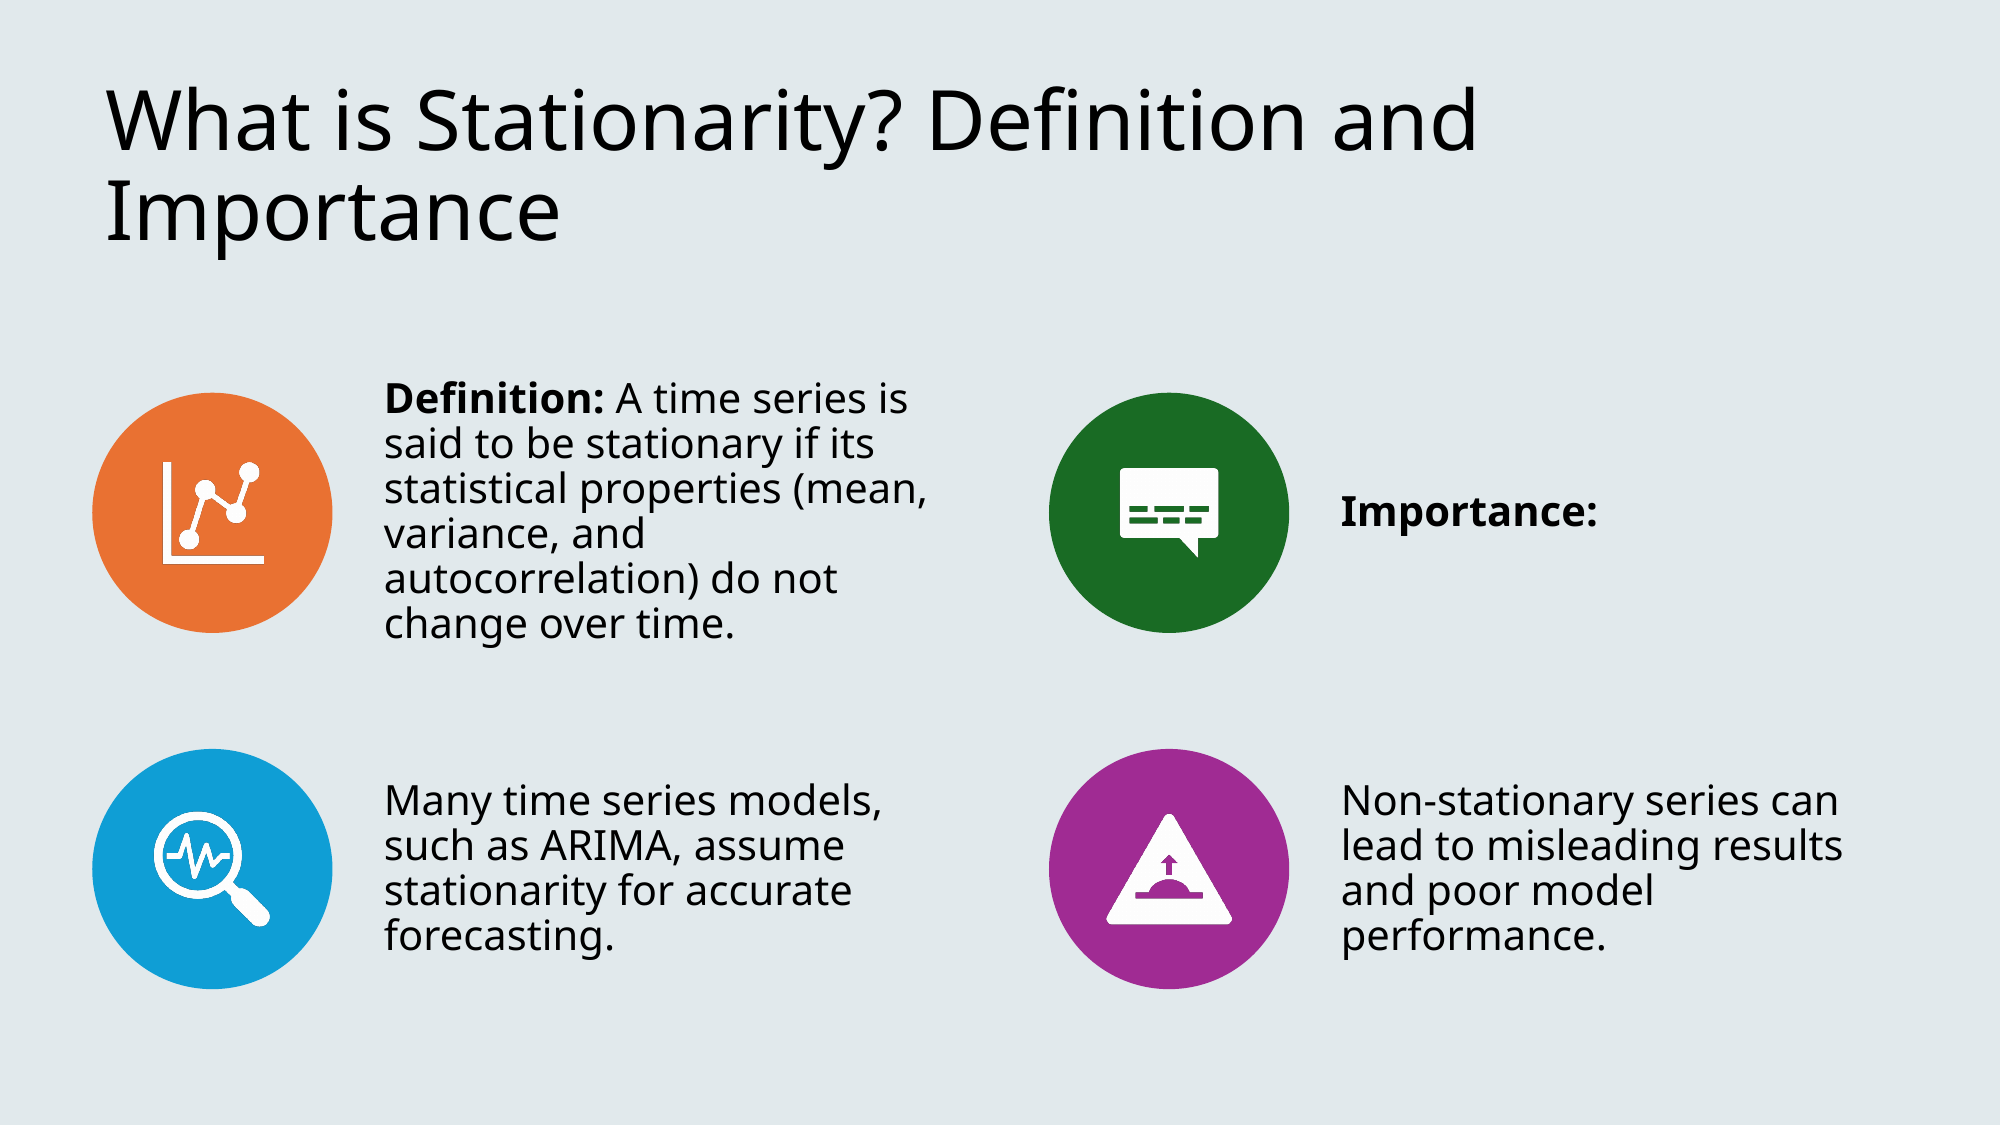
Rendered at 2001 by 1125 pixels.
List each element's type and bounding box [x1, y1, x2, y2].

text_box [0, 0, 2000, 1125]
list [89, 349, 1911, 1033]
